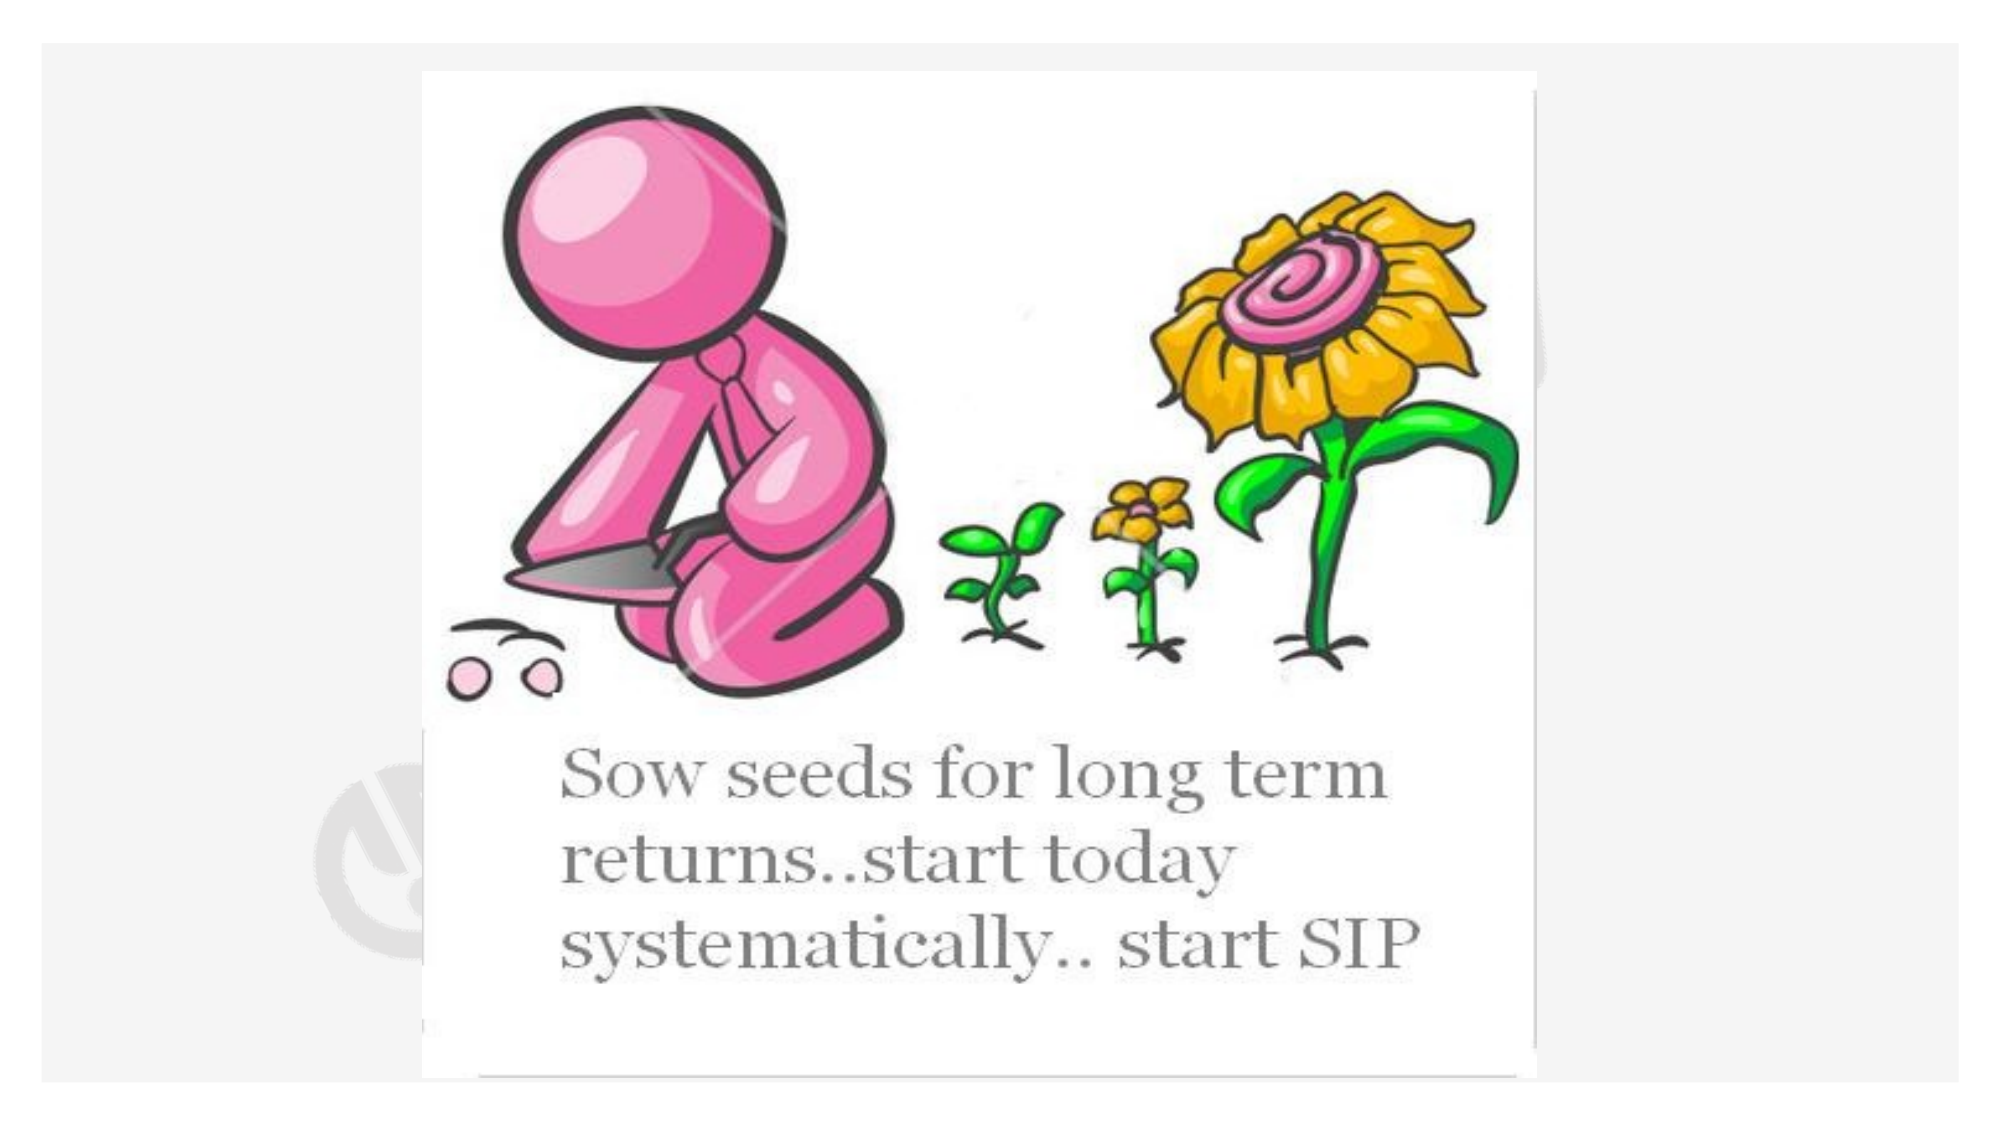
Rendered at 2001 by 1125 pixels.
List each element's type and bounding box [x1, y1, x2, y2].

picture [422, 71, 1537, 1078]
